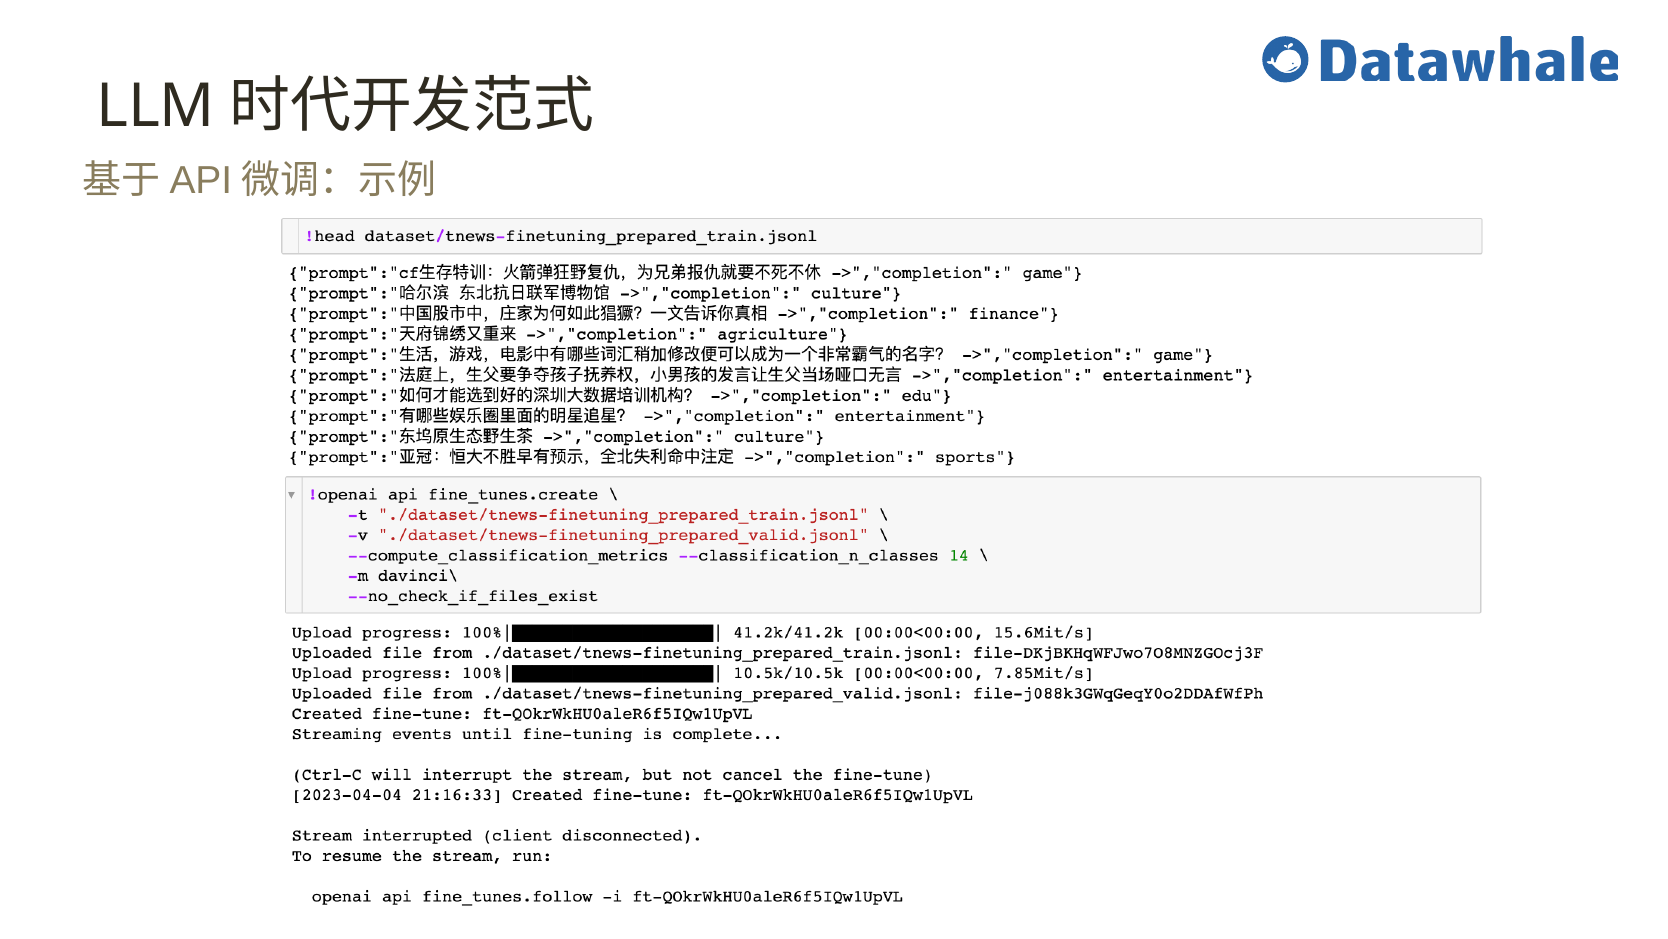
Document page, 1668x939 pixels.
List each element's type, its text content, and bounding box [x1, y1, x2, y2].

text_box LLM时代开发范式 [93, 62, 598, 143]
text_box 基于API微调：示例 [78, 151, 441, 205]
picture [277, 215, 1487, 915]
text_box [1262, 36, 1618, 83]
